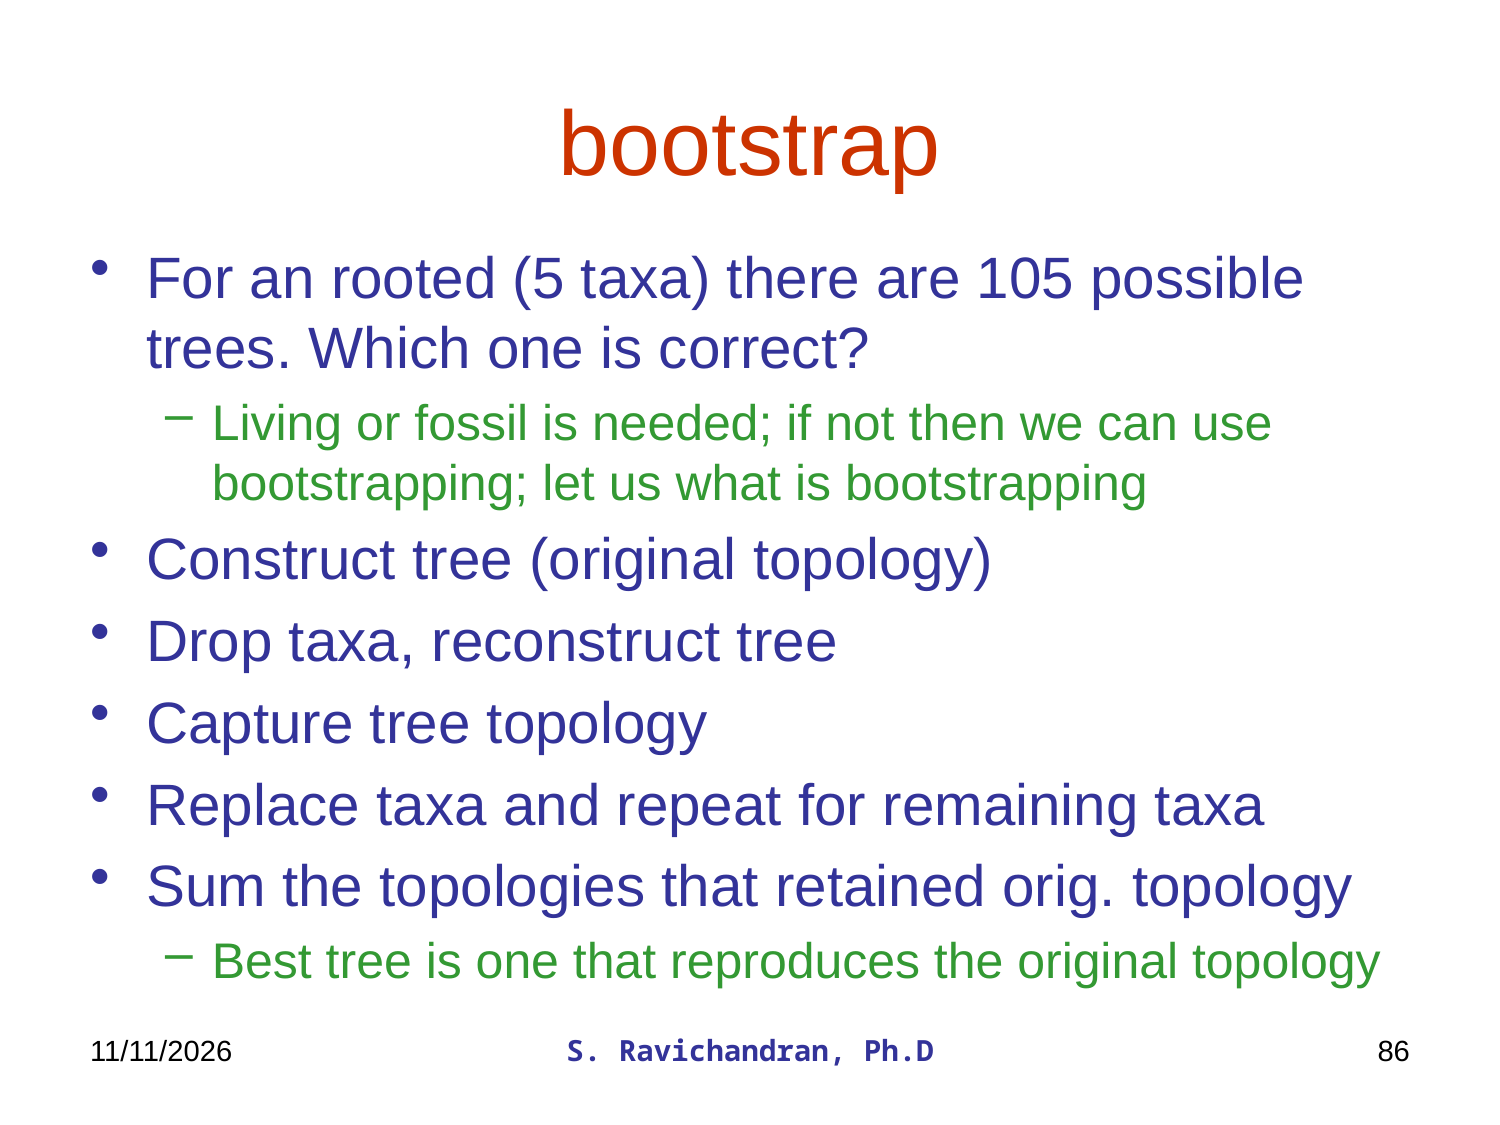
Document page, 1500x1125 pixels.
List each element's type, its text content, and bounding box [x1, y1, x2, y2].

footer S. Ravichandran, Ph.D [512, 1024, 988, 1103]
list For an rooted (5 taxa) there are 105 possible trees. Which one is correct? Living or fossil is needed; if not then we can use bootstrapping; let us what is bootstrapping Construct tree (original topology) Drop taxa, reconstruct tree Capture tree topology Replace taxa and repeat for remaining taxa Sum the topologies that retained orig. topology Best tree is one that reproduces the original topology [75, 232, 1475, 1005]
slide_number 86 [1074, 1024, 1426, 1103]
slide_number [74, 1024, 426, 1103]
title bootstrap [75, 45, 1425, 232]
